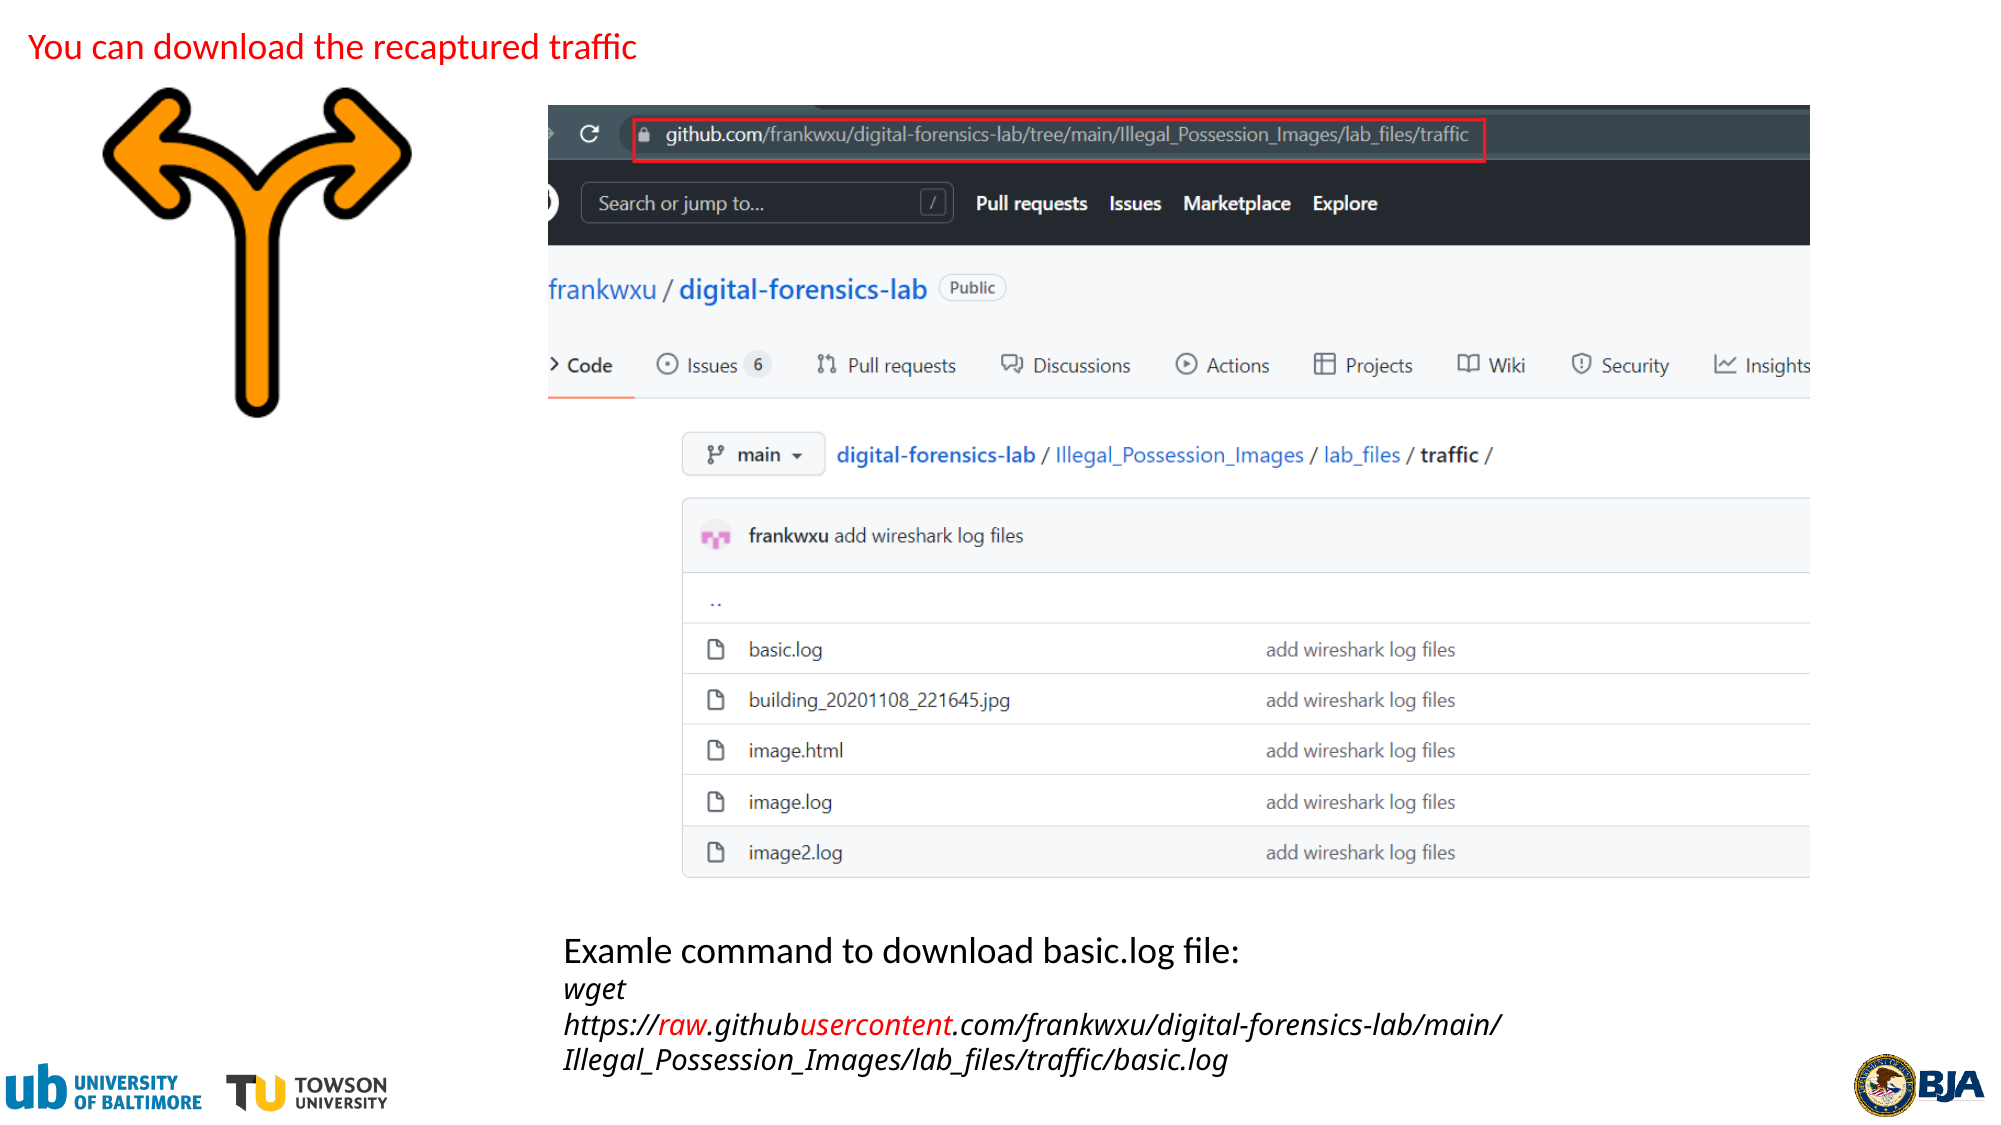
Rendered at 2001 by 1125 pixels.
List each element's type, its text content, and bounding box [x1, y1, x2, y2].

picture [1854, 1054, 1986, 1117]
picture [81, 77, 434, 429]
text_box Examle command to download basic.log file: wget https://raw.githubusercontent.com/frankwxu/digital-forensics-lab/main/Illegal_Possession_Images/lab_files/traffic/basic.log [548, 918, 1550, 1084]
picture [548, 105, 1810, 889]
text_box You can download the recaptured traffic [13, 14, 653, 75]
picture [0, 1031, 407, 1125]
